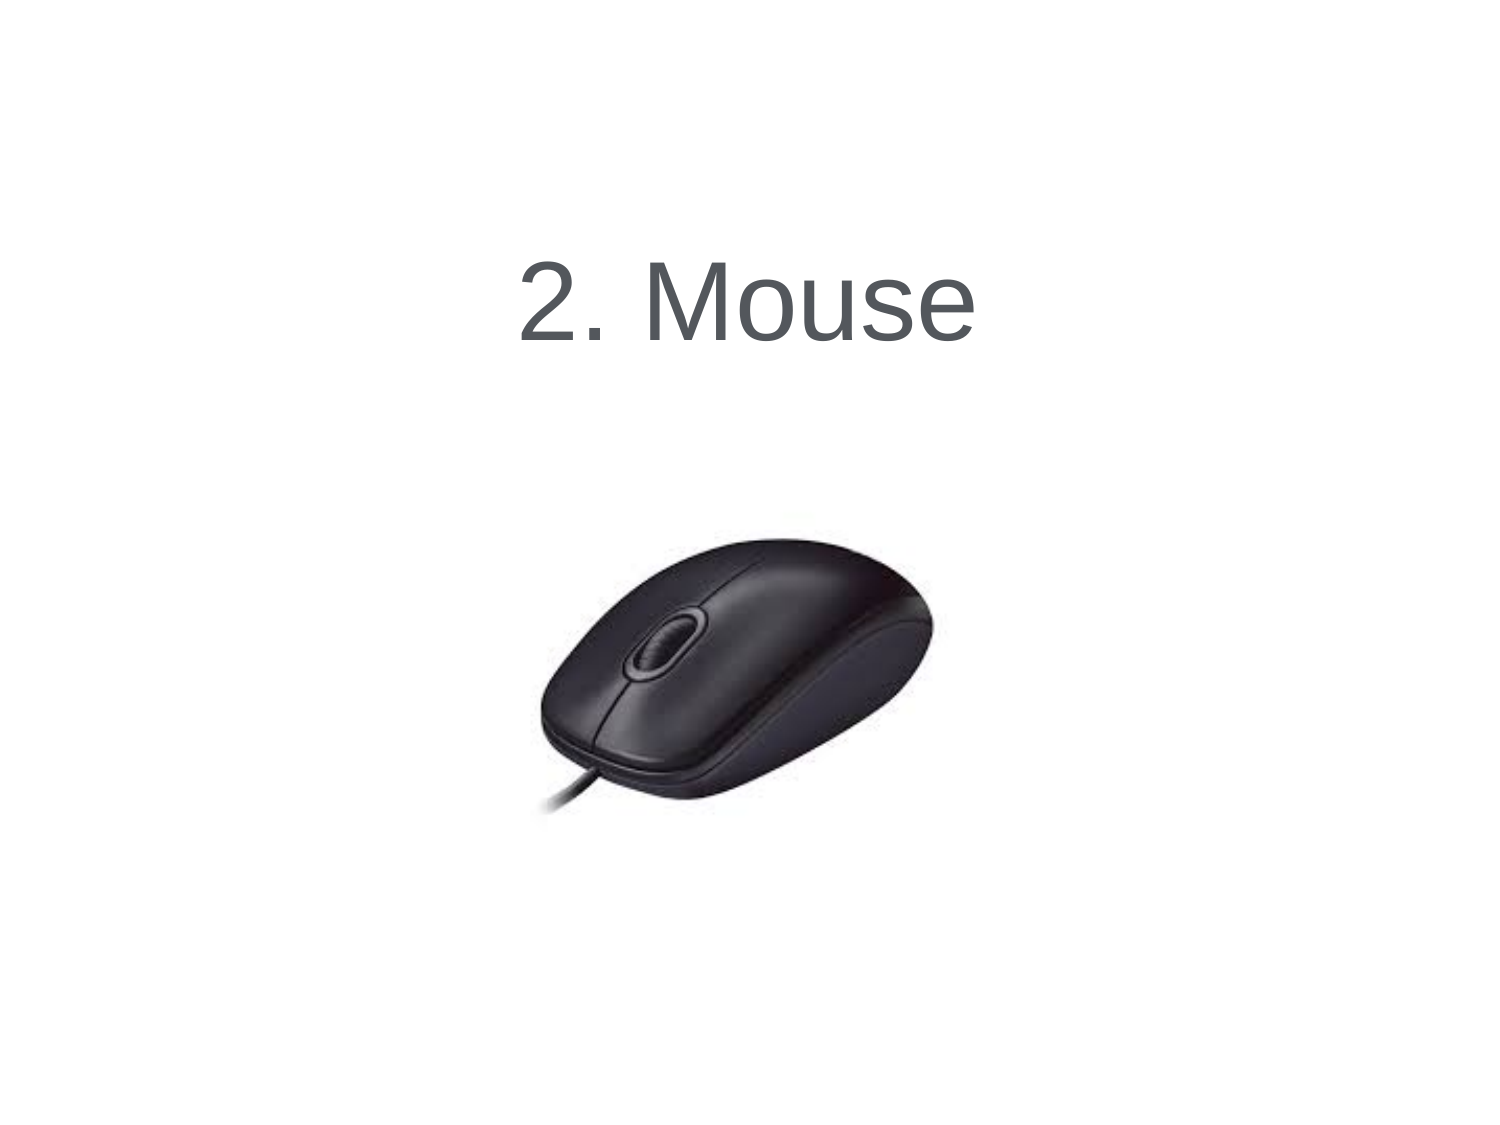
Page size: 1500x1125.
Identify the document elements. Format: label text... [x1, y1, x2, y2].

picture [480, 447, 987, 882]
text_box 2. Mouse [501, 235, 995, 373]
